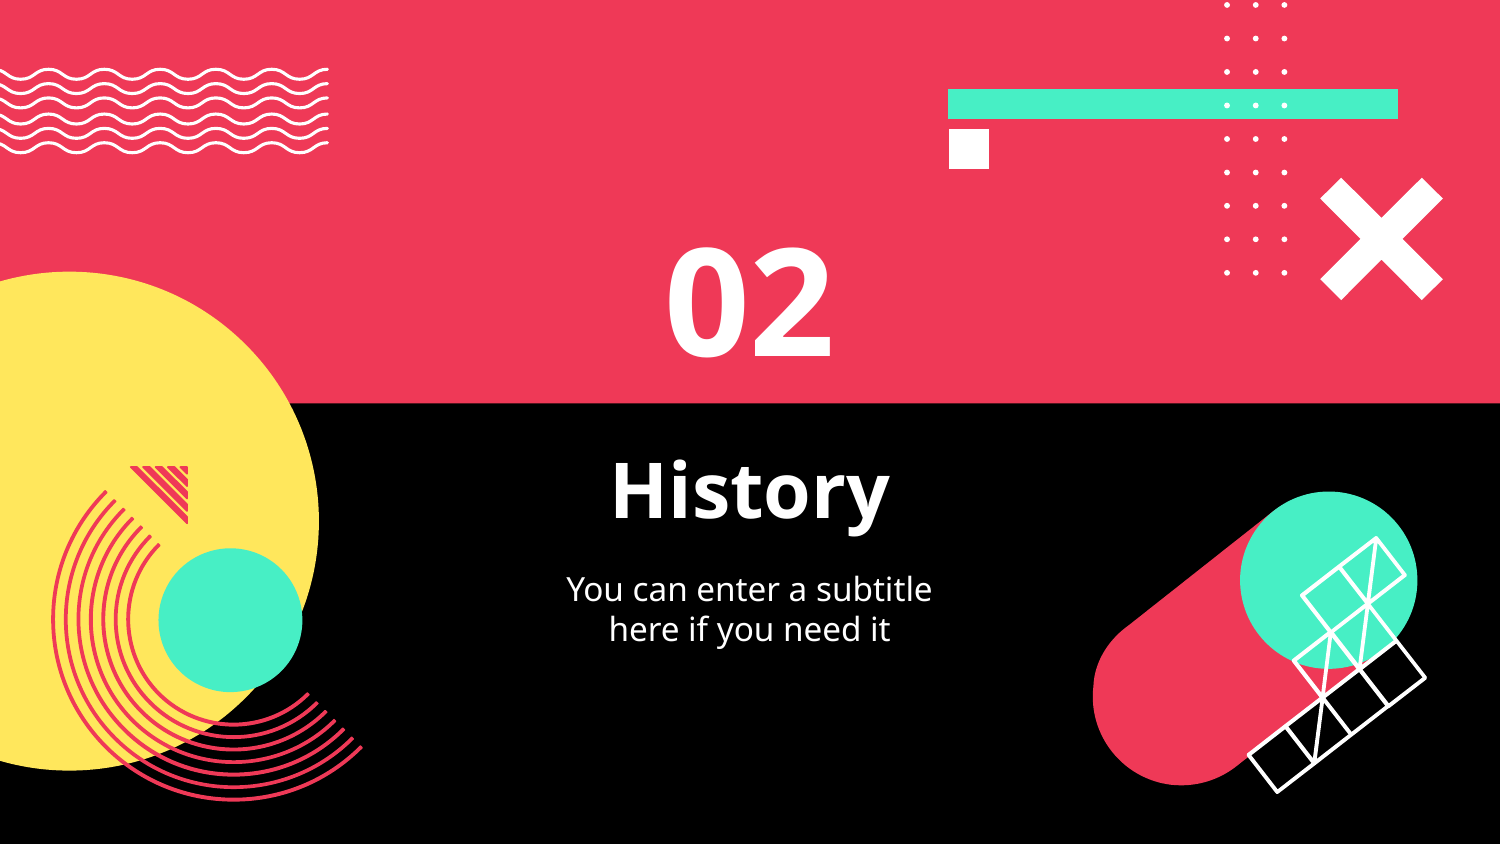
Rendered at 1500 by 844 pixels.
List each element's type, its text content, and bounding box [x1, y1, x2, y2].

title 02 [652, 198, 848, 394]
subtitle You can enter a subtitle here if you need it [514, 558, 986, 659]
title History [451, 418, 1049, 557]
